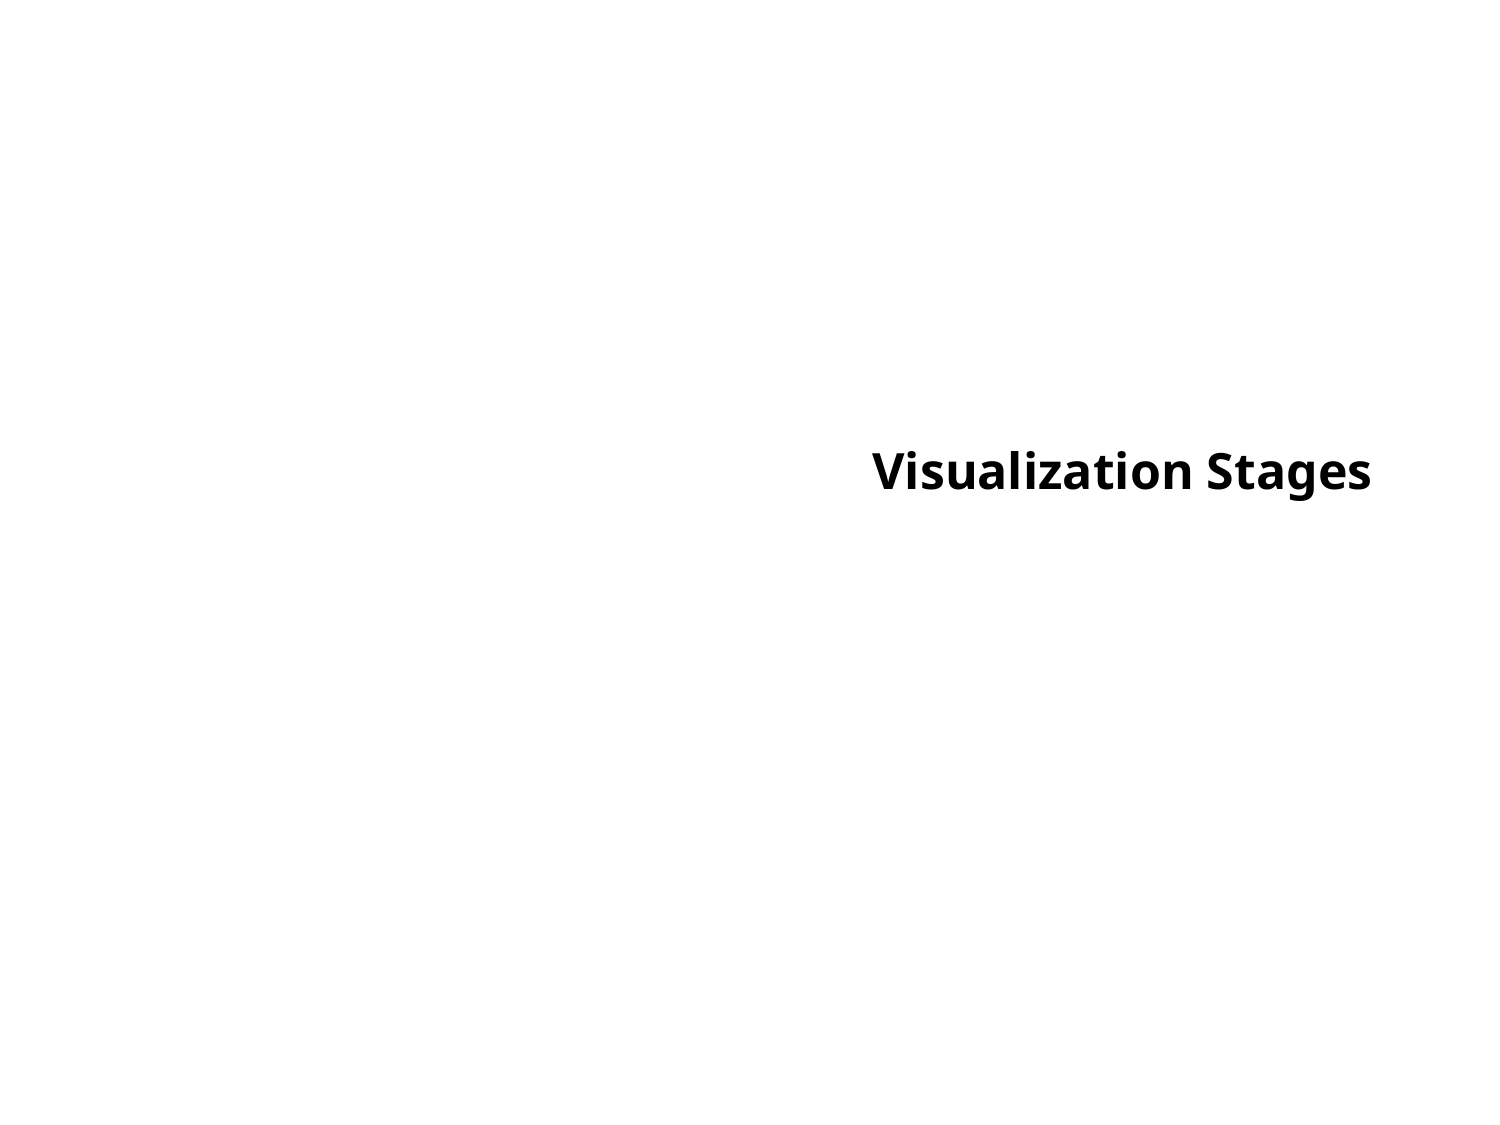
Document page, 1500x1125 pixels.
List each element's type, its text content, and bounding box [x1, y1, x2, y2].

title Visualization Stages [112, 349, 1388, 591]
